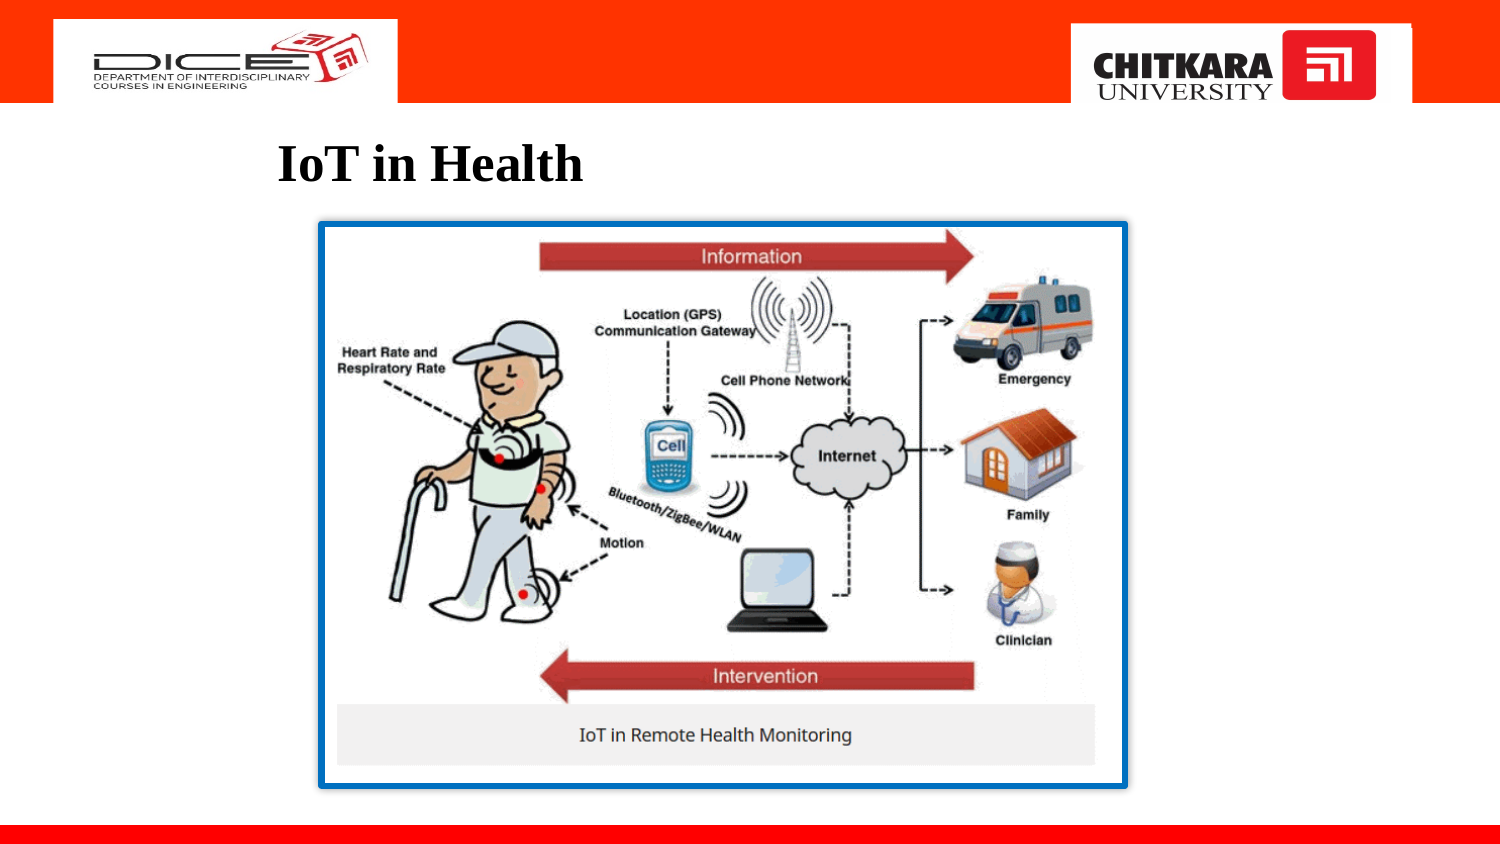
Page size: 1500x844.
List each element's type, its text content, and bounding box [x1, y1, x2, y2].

picture [324, 226, 1122, 783]
picture [1074, 28, 1391, 103]
picture [53, 19, 398, 105]
list IoT in Health [187, 120, 1300, 844]
